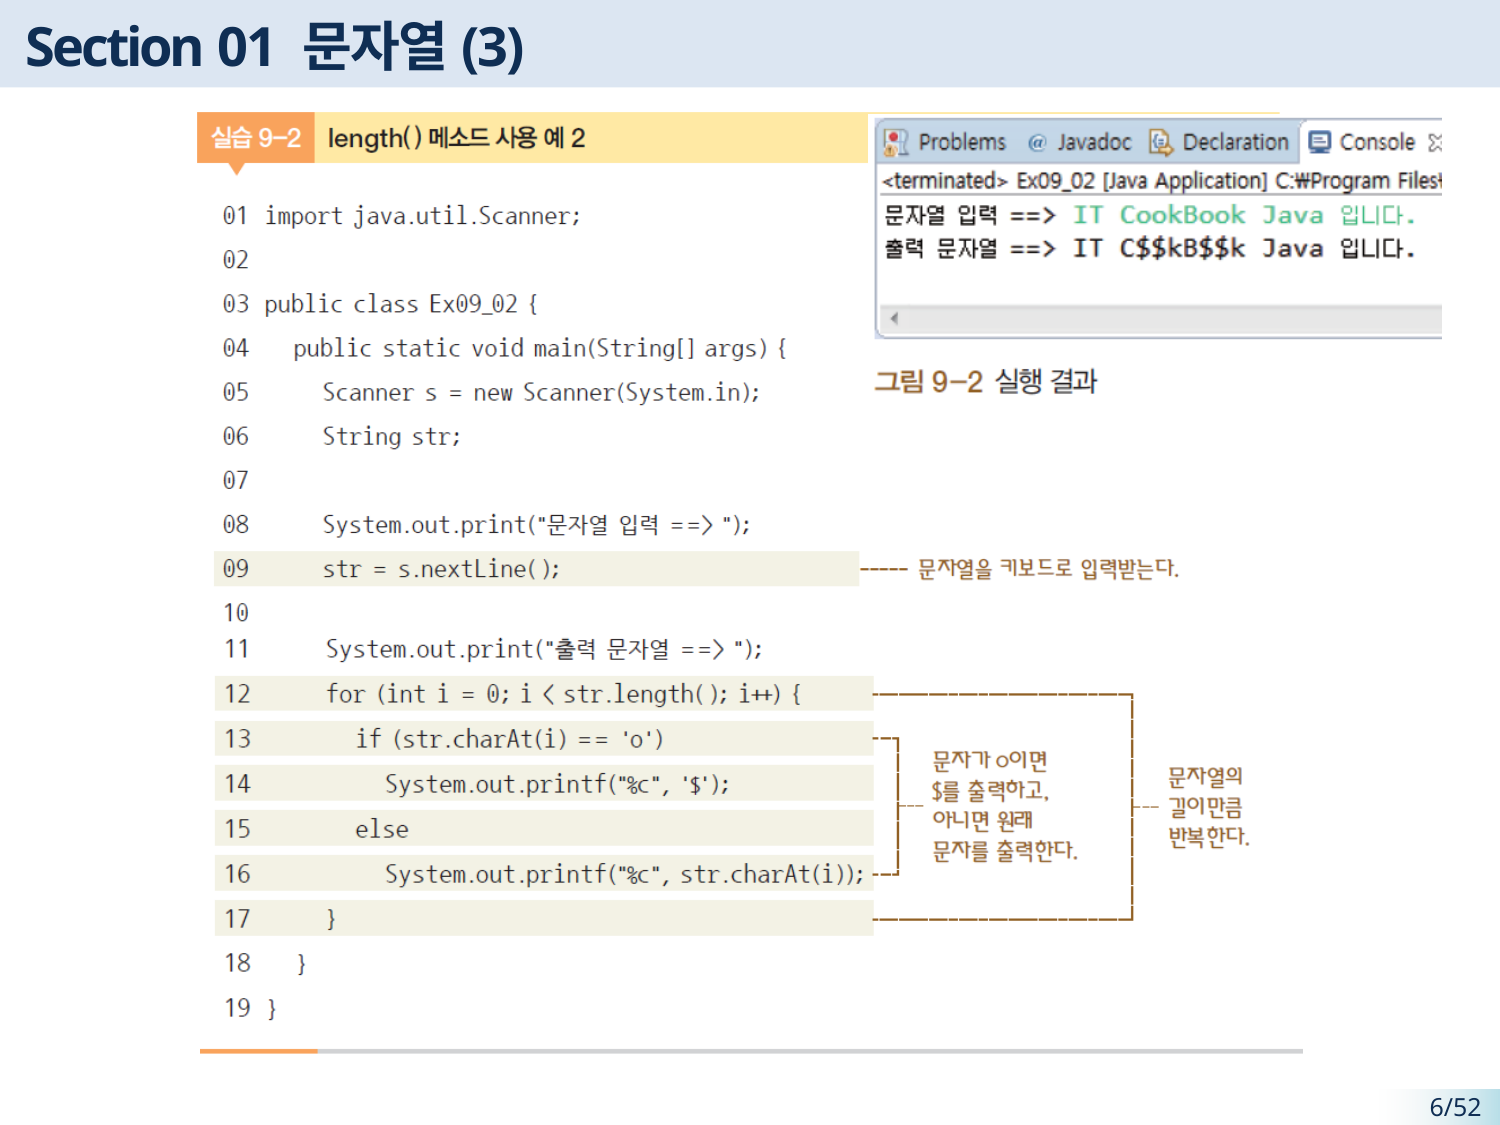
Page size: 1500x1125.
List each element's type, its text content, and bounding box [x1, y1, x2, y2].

picture [200, 631, 1303, 1057]
picture [868, 114, 1442, 398]
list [196, 111, 1282, 627]
title Section 01 문자열(3) [10, 5, 1288, 84]
